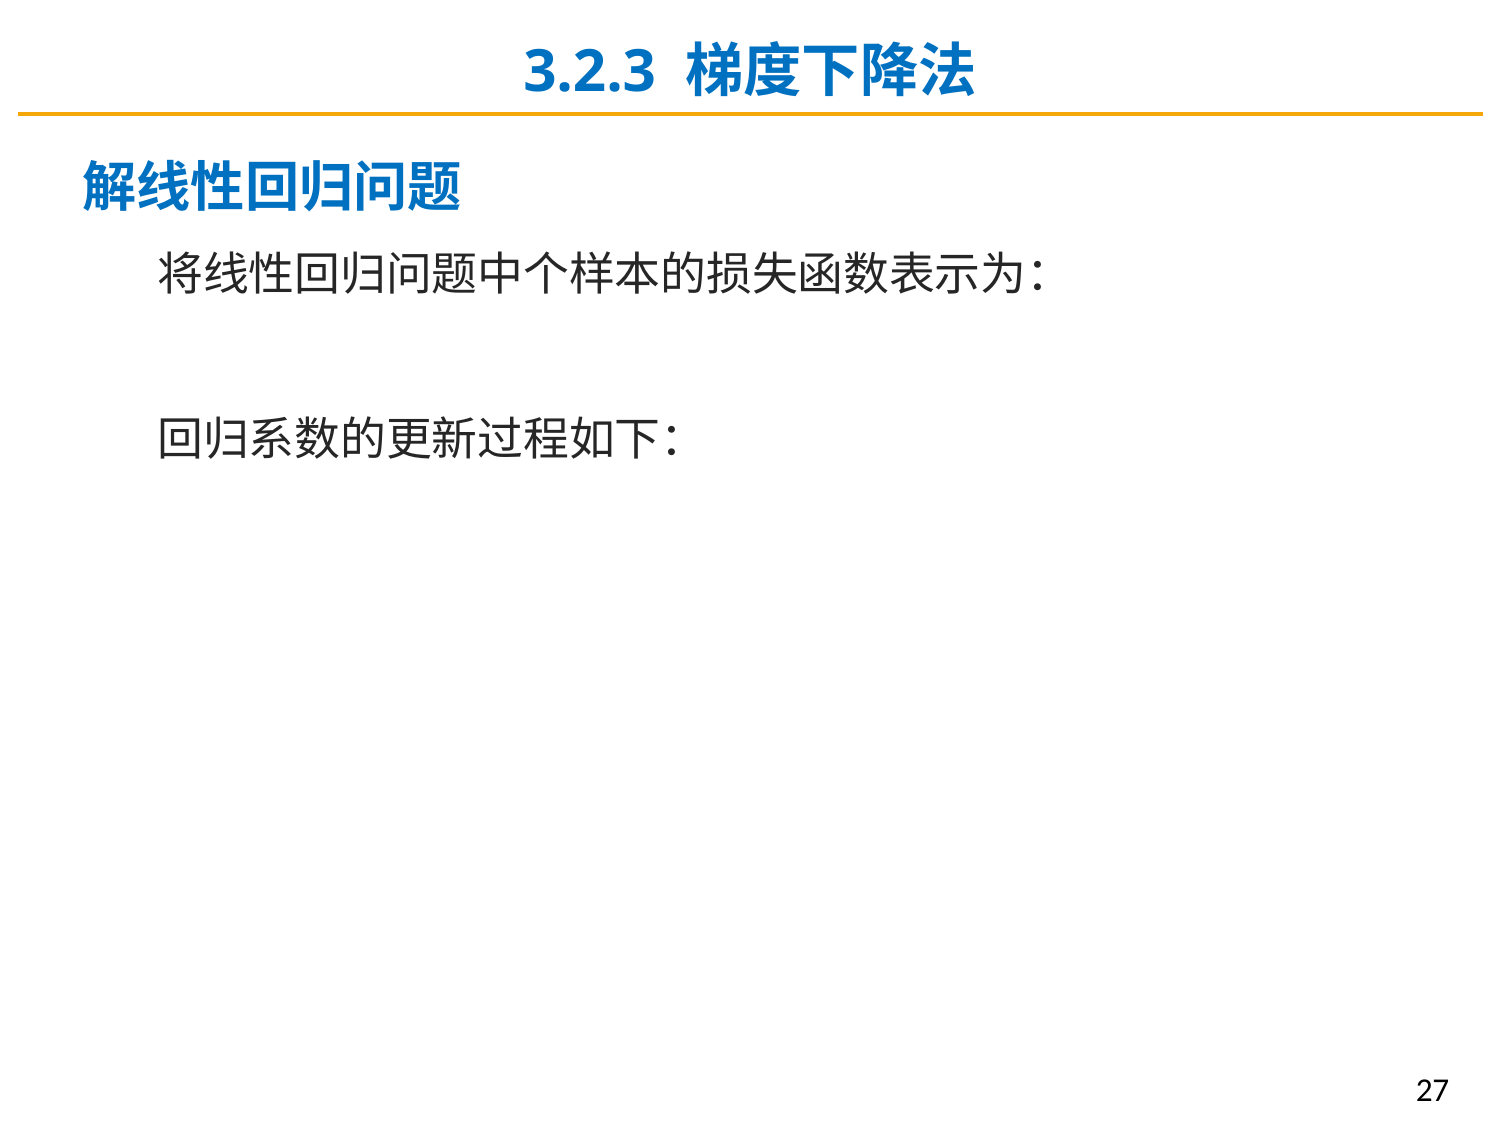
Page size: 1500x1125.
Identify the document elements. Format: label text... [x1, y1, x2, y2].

text_box 3.2.3 梯度下降法 [0, 25, 1500, 111]
text_box 27 [1114, 1060, 1465, 1106]
